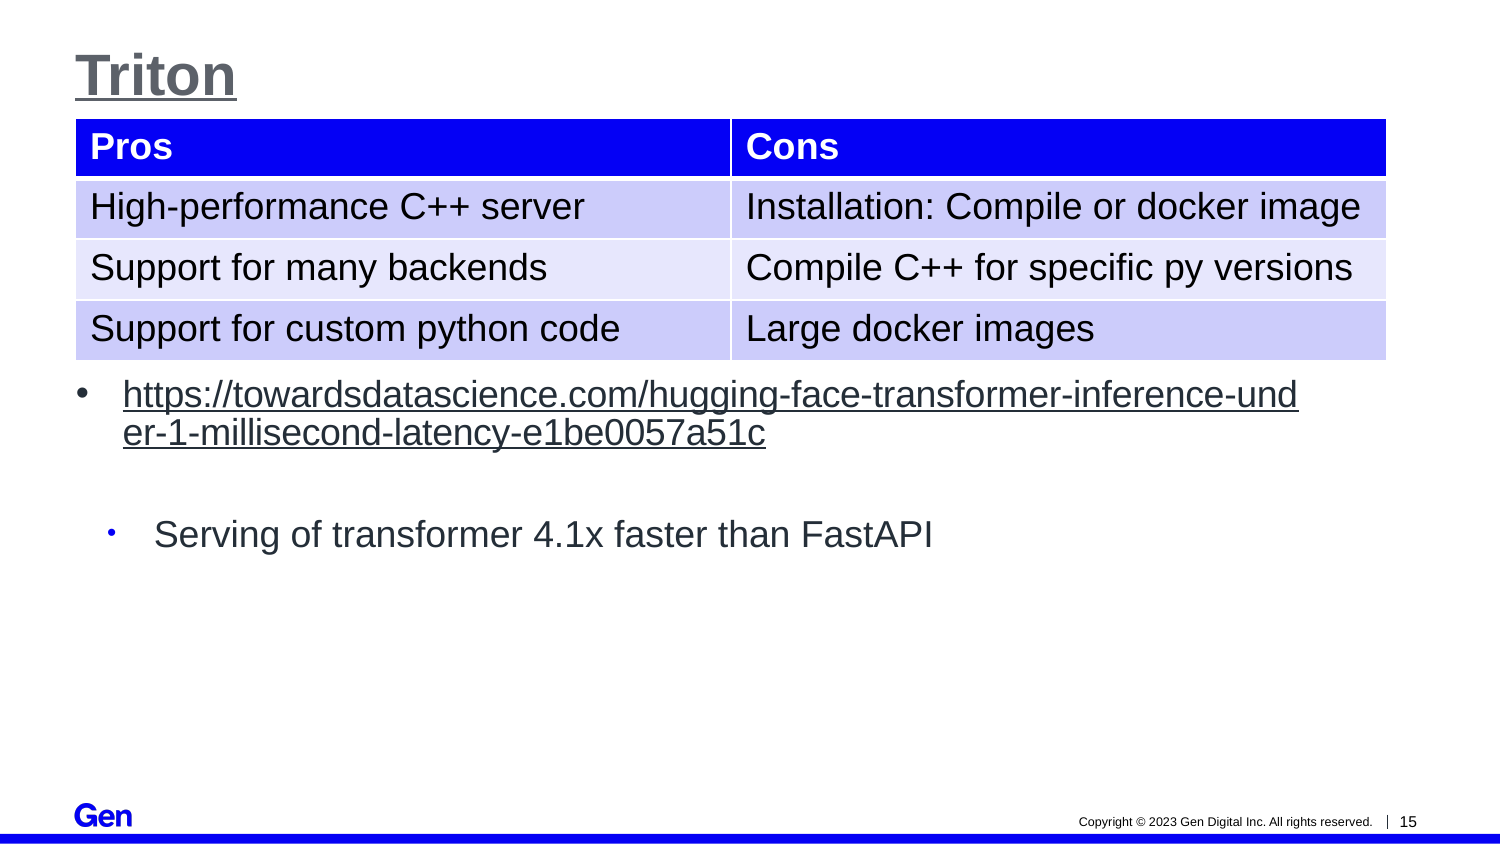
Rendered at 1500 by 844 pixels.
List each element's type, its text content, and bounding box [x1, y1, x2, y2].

slide_number 15 [1399, 811, 1423, 831]
table_cell High-performance C++ server [76, 181, 730, 238]
table_header Pros [76, 119, 730, 176]
list https://towardsdatascience.com/hugging-face-transformer-inference-under-1-millisecond-latency-e1be0057a51c Serving of transformer 4.1x faster than FastAPI [75, 362, 1332, 527]
title Triton [75, 37, 1425, 116]
table_cell Support for many backends [76, 240, 730, 299]
table_cell Compile C++ for specific py versions [732, 240, 1386, 299]
table_cell Large docker images [732, 301, 1386, 360]
table_header Cons [732, 119, 1386, 176]
picture [74, 803, 132, 827]
table_cell Support for custom python code [76, 301, 730, 360]
footer Copyright © 2023 Gen Digital Inc. All rights reserved. [1078, 813, 1373, 829]
table_cell Installation: Compile or docker image [732, 181, 1386, 238]
